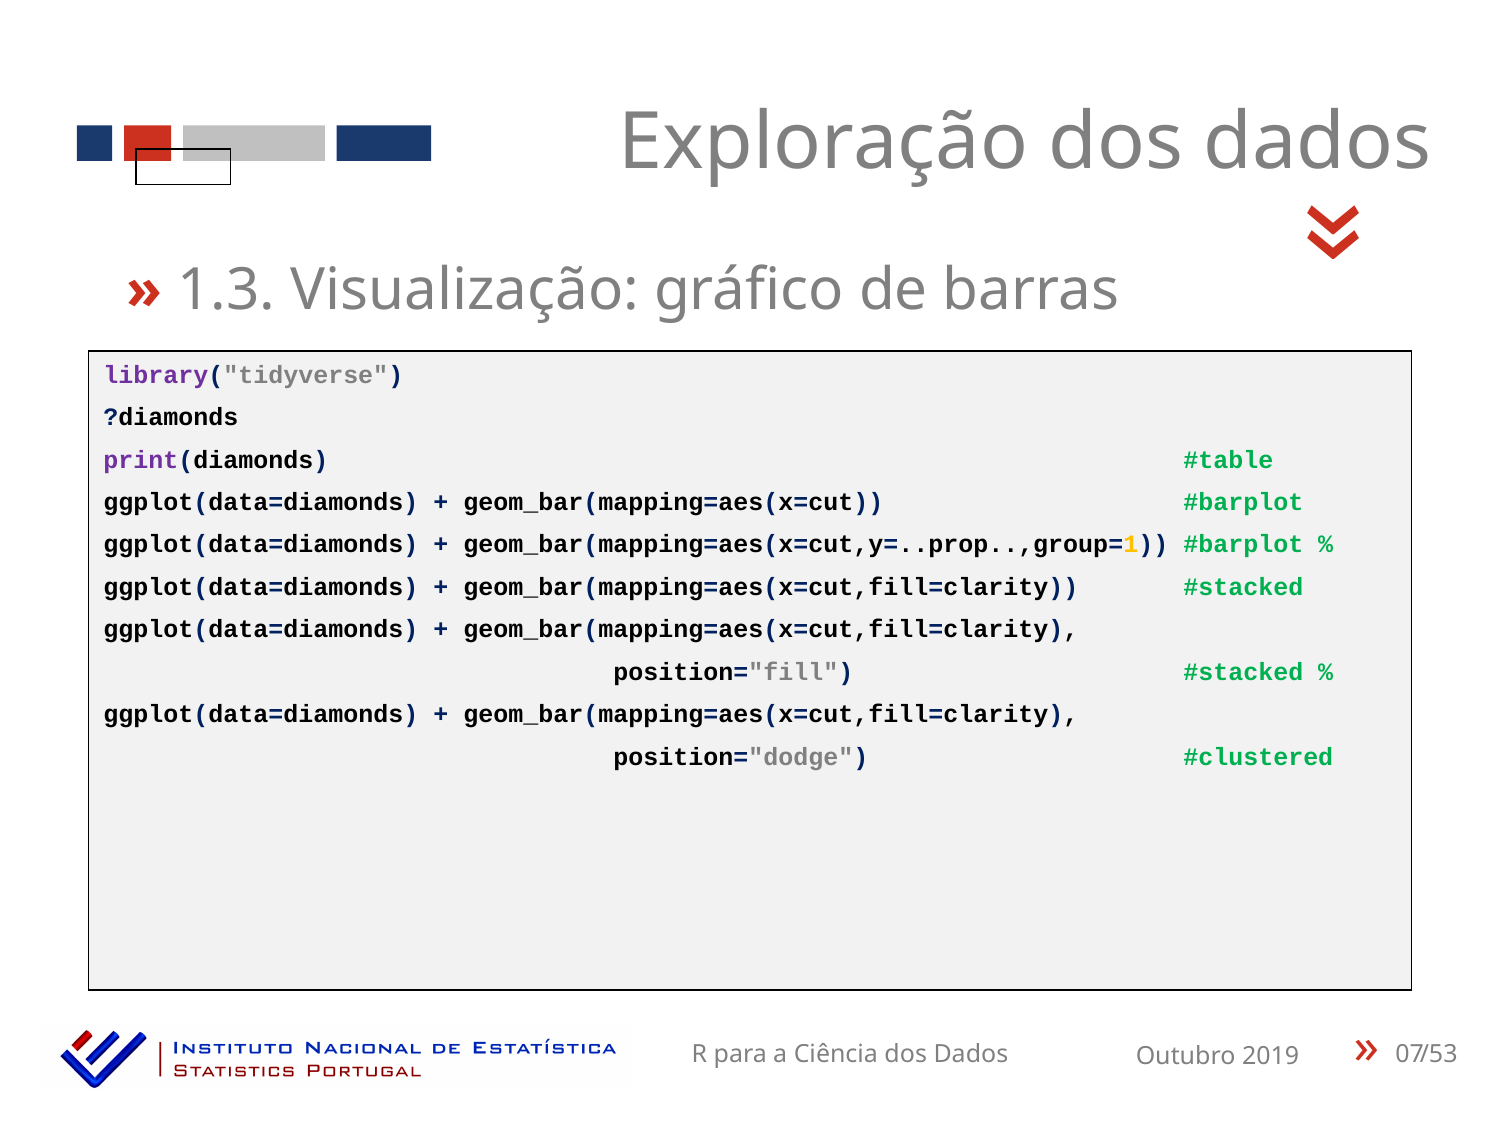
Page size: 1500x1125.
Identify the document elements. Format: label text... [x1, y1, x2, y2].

text_box » 1.3. Visualização: gráfico de barras [111, 243, 1376, 329]
text_box library("tidyverse") ?diamonds print(diamonds) #table ggplot(data=diamonds) + geom_bar(mapping=aes(x=cut)) #barplot ggplot(data=diamonds) + geom_bar(mapping=aes(x=cut,y=..prop..,group=1)) #barplot % ggplot(data=diamonds) + geom_bar(mapping=aes(x=cut,fill=clarity)) #stacked ggplot(data=diamonds) + geom_bar(mapping=aes(x=cut,fill=clarity), position="fill") #stacked % ggplot(data=diamonds) + geom_bar(mapping=aes(x=cut,fill=clarity), position="dodge") #clustered [88, 350, 1412, 990]
text_box 07 [1380, 1029, 1447, 1075]
text_box « [1234, 207, 1400, 280]
picture [41, 1023, 638, 1093]
text_box Exploração dos dados [454, 66, 1447, 207]
